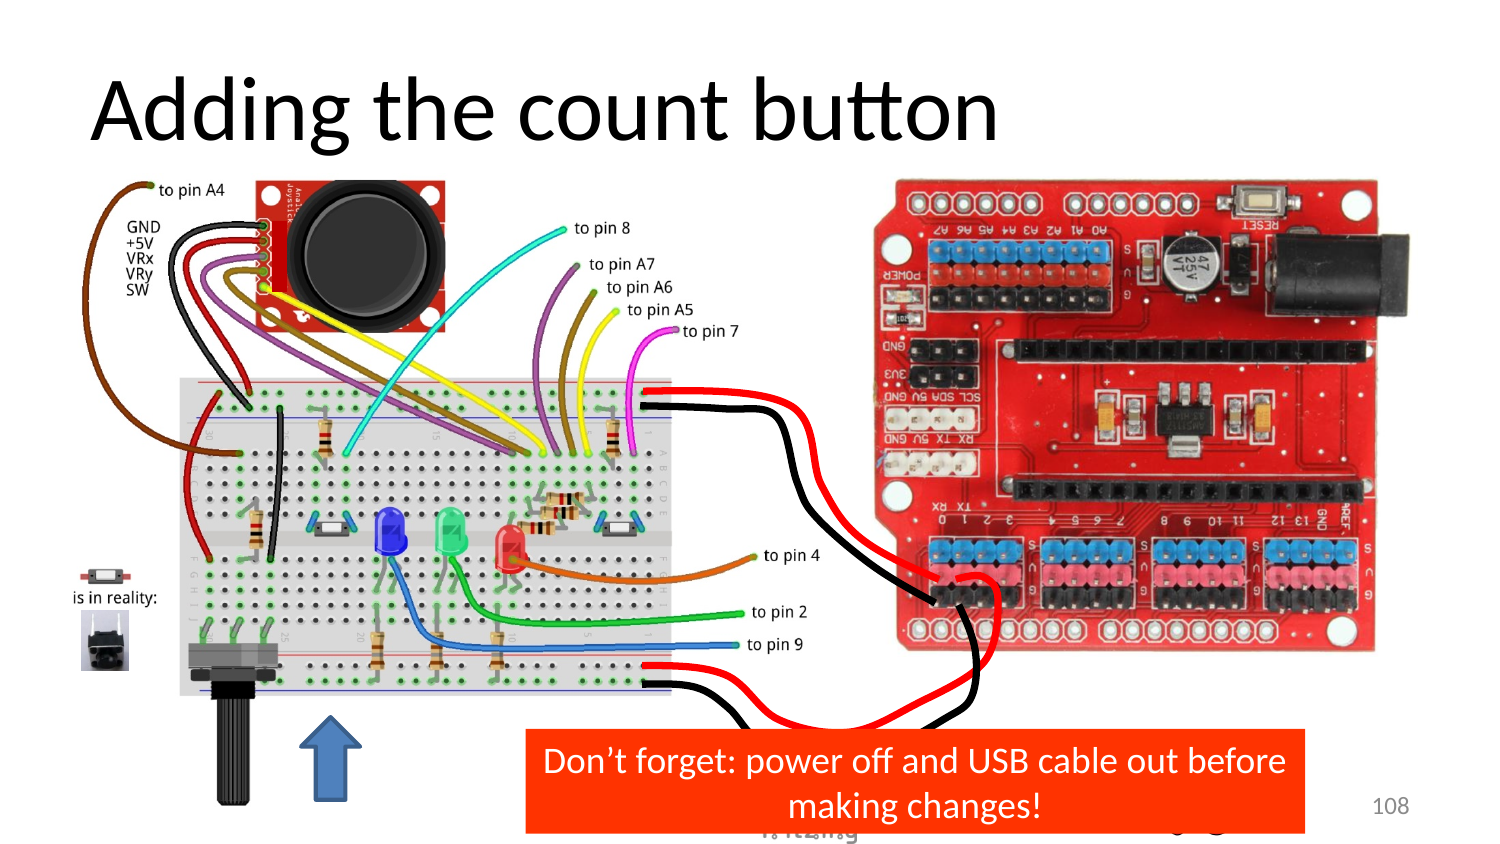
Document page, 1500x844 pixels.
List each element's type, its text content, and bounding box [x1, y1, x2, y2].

picture [867, 173, 1418, 657]
slide_number 108 [1340, 782, 1425, 827]
picture [0, 173, 858, 844]
title Adding the count button [75, 33, 1425, 175]
text_box [862, 661, 978, 728]
text_box Don’t forget: power off and USB cable out before making changes! [862, 728, 1306, 834]
